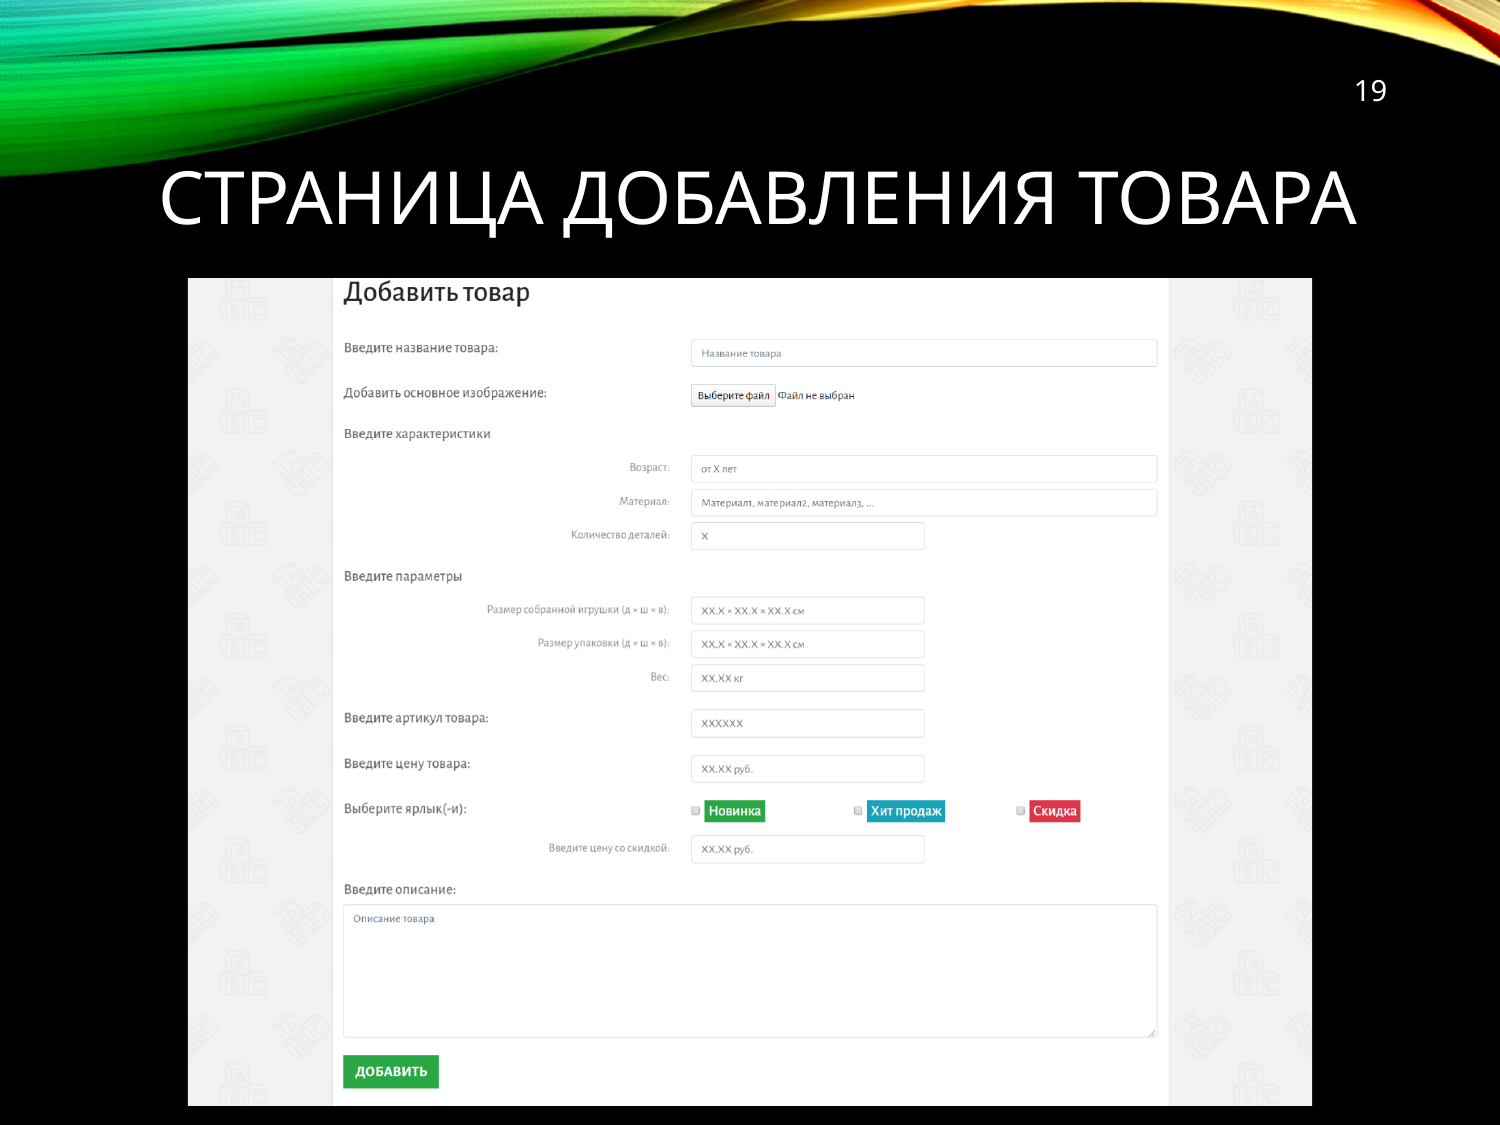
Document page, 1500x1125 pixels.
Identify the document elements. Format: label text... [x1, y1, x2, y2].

picture [0, 0, 1500, 178]
slide_number 19 [1078, 62, 1403, 122]
title страница добавления товара [107, 122, 1408, 279]
picture [187, 278, 1313, 1107]
